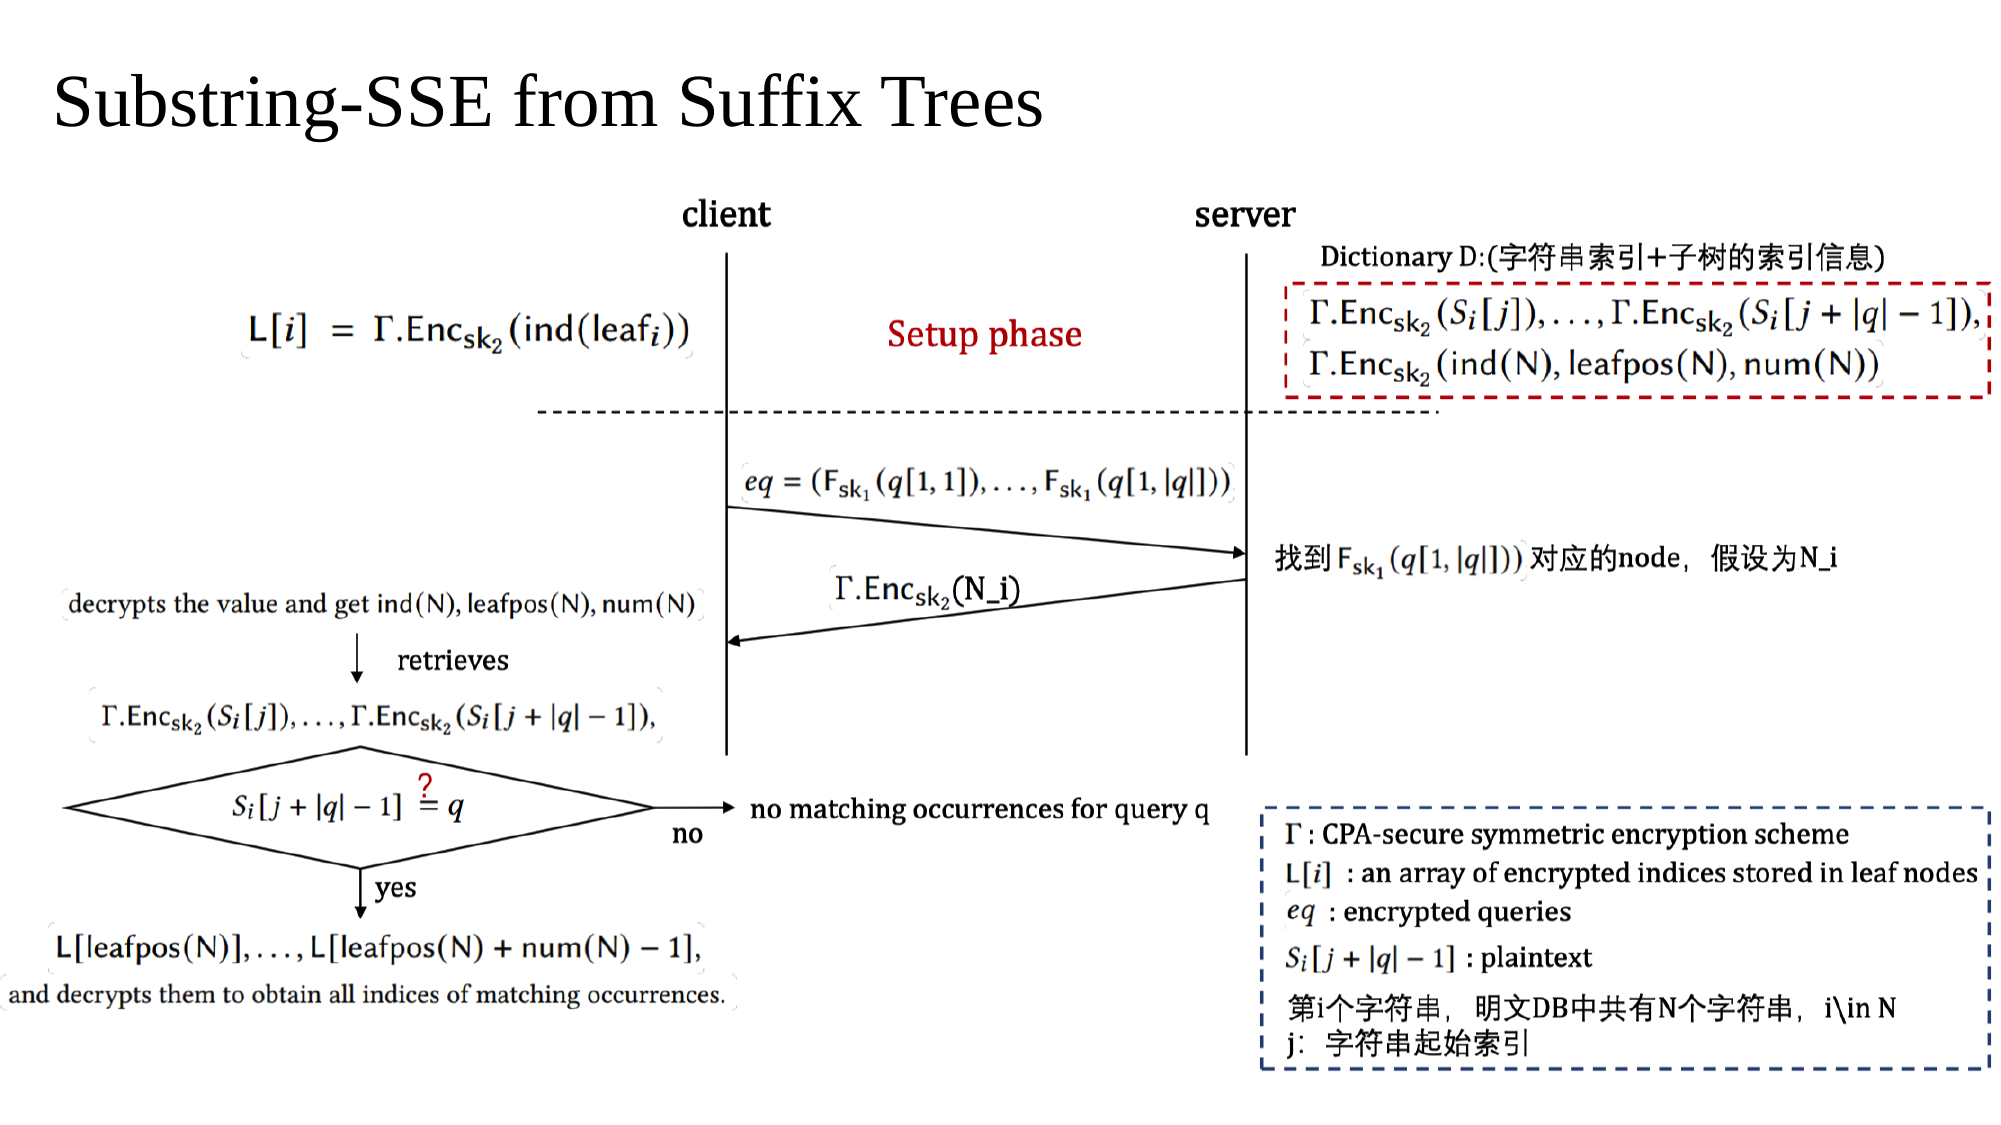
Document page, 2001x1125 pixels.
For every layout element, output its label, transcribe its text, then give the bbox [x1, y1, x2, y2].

picture [0, 191, 2000, 1081]
text_box Substring-SSE from Suffix Trees [0, 46, 1576, 158]
